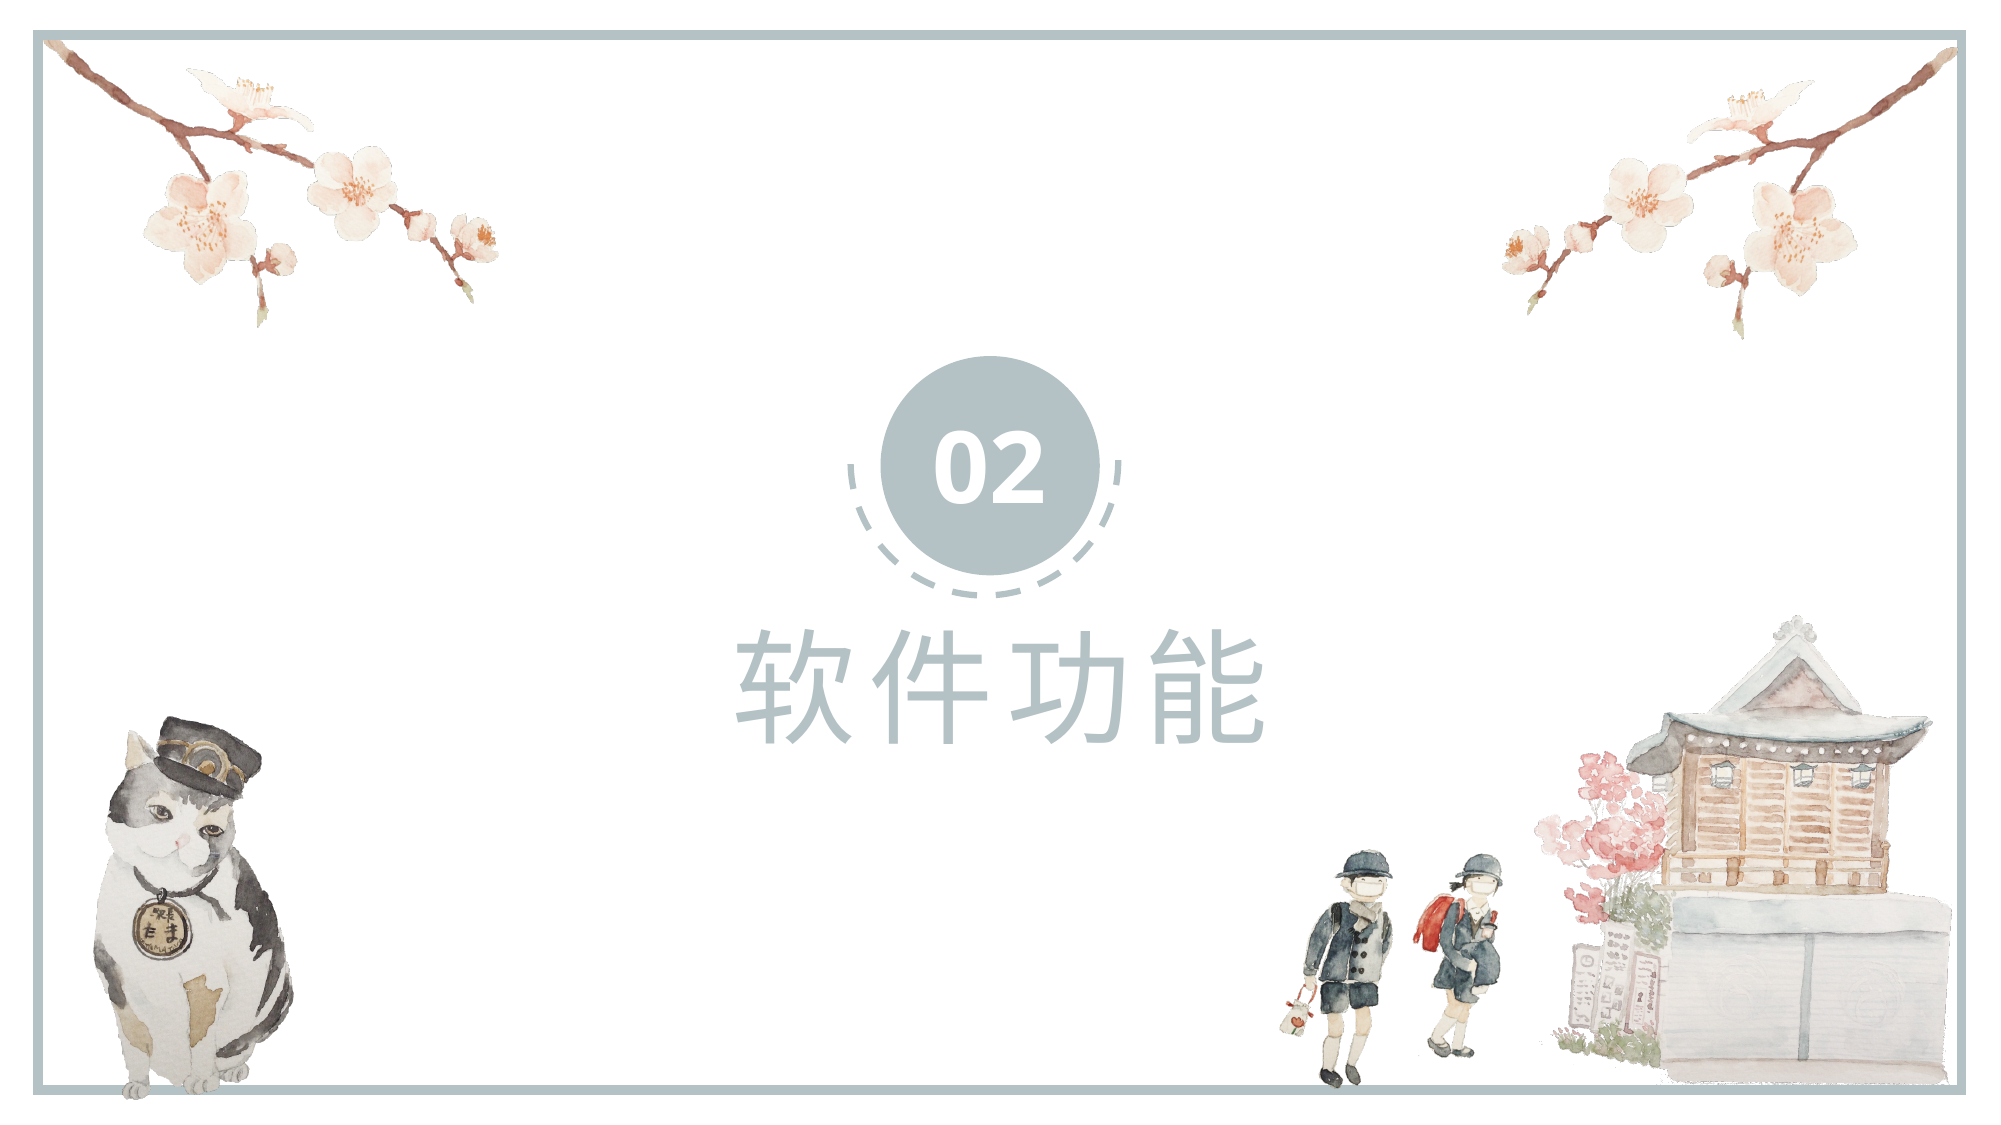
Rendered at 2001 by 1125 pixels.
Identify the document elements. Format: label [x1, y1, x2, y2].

picture [38, 34, 514, 345]
text_box [650, 356, 1350, 769]
picture [1486, 46, 1962, 357]
text_box [37, 34, 1963, 1091]
picture [1269, 588, 1981, 1125]
picture [38, 684, 327, 1124]
